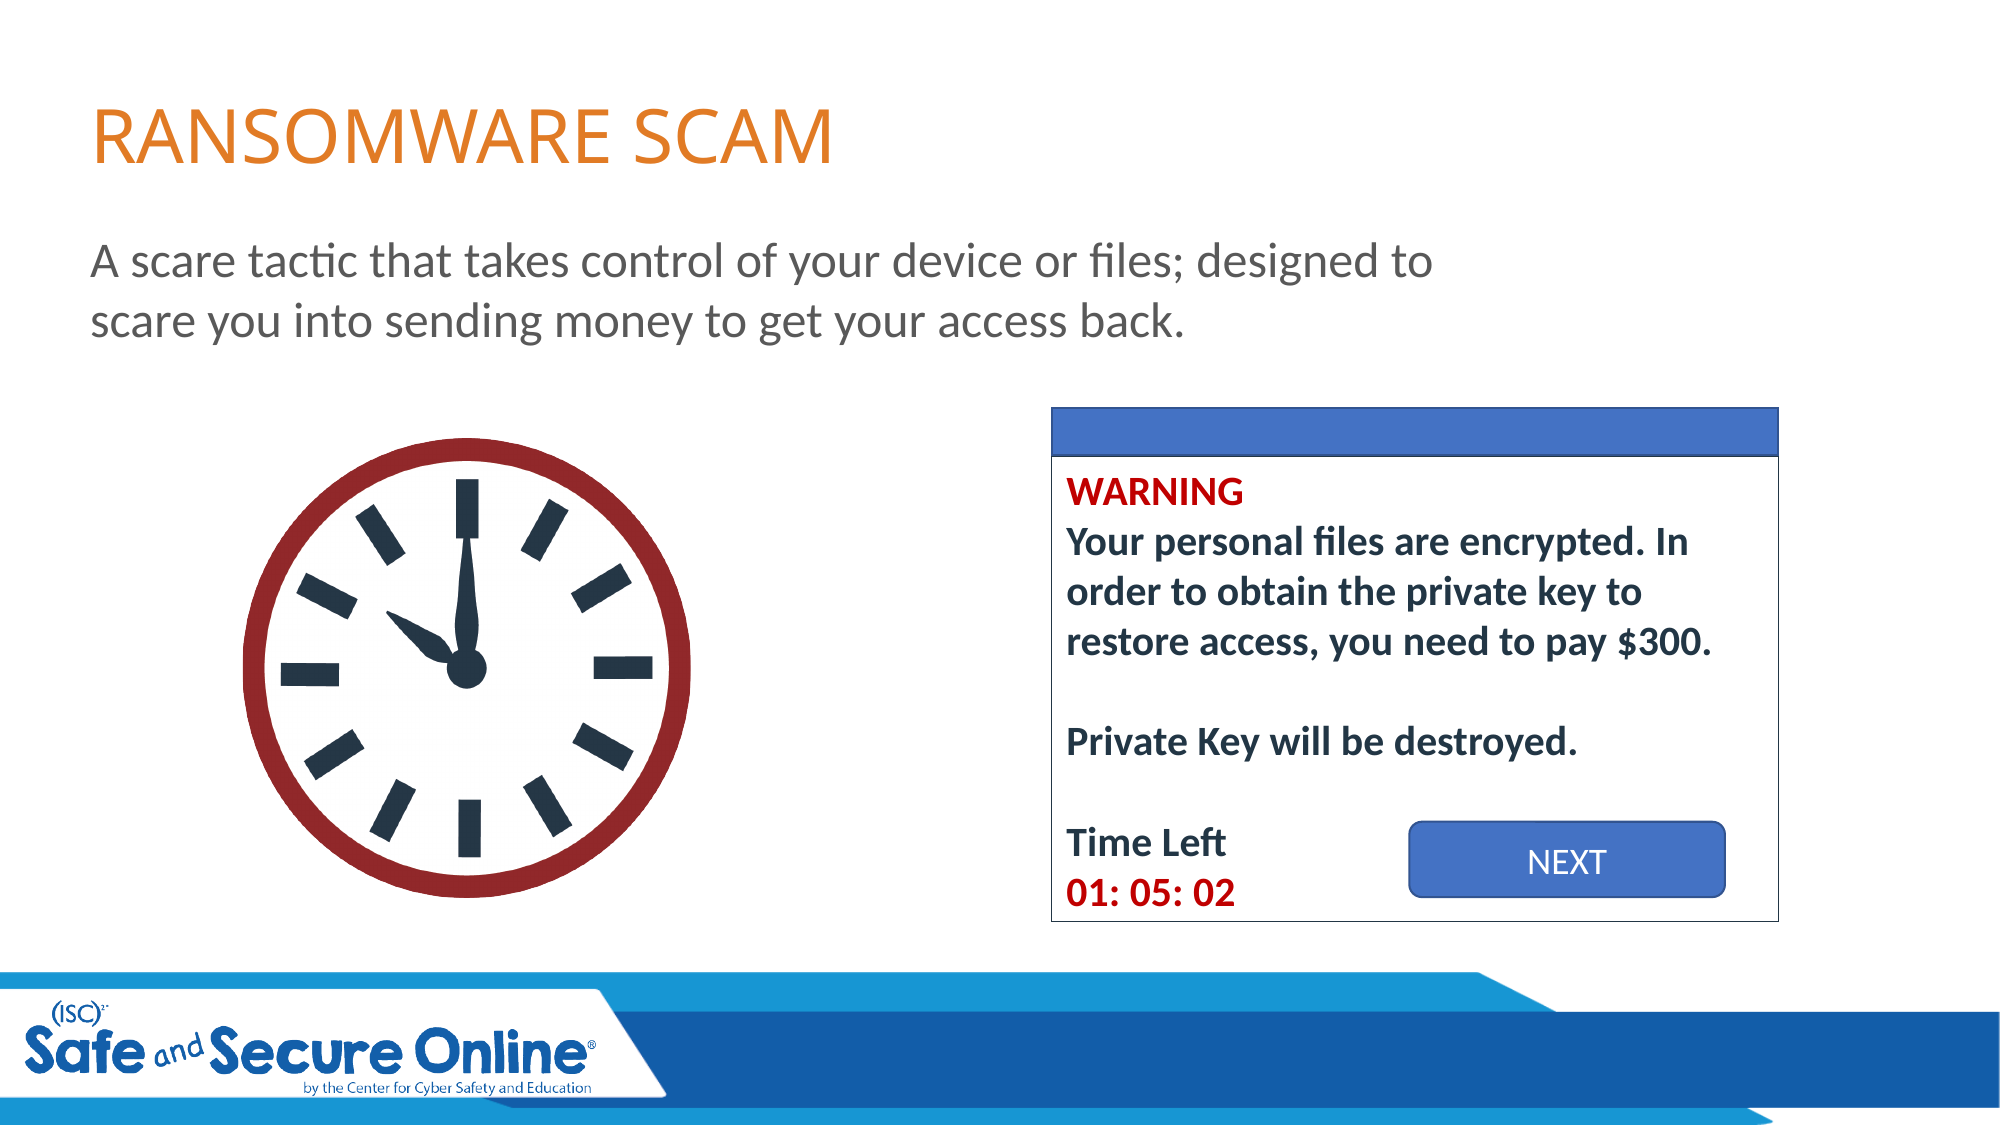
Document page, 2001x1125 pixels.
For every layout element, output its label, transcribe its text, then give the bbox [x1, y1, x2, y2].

picture [0, 972, 2000, 1125]
text_box [1051, 407, 1779, 456]
text_box A scare tactic that takes control of your device or files; designed to scare you into sending money to get your access back. [75, 220, 1452, 401]
text_box WARNING Your personal files are encrypted. In order to obtain the private key to restore access, you need to pay $300. Private Key will be destroyed. Time Left 01: 05: 02 [1051, 456, 1779, 922]
text_box [242, 438, 691, 898]
text_box RANSOMWARE SCAM [75, 81, 1269, 173]
text_box NEXT [1408, 820, 1726, 899]
